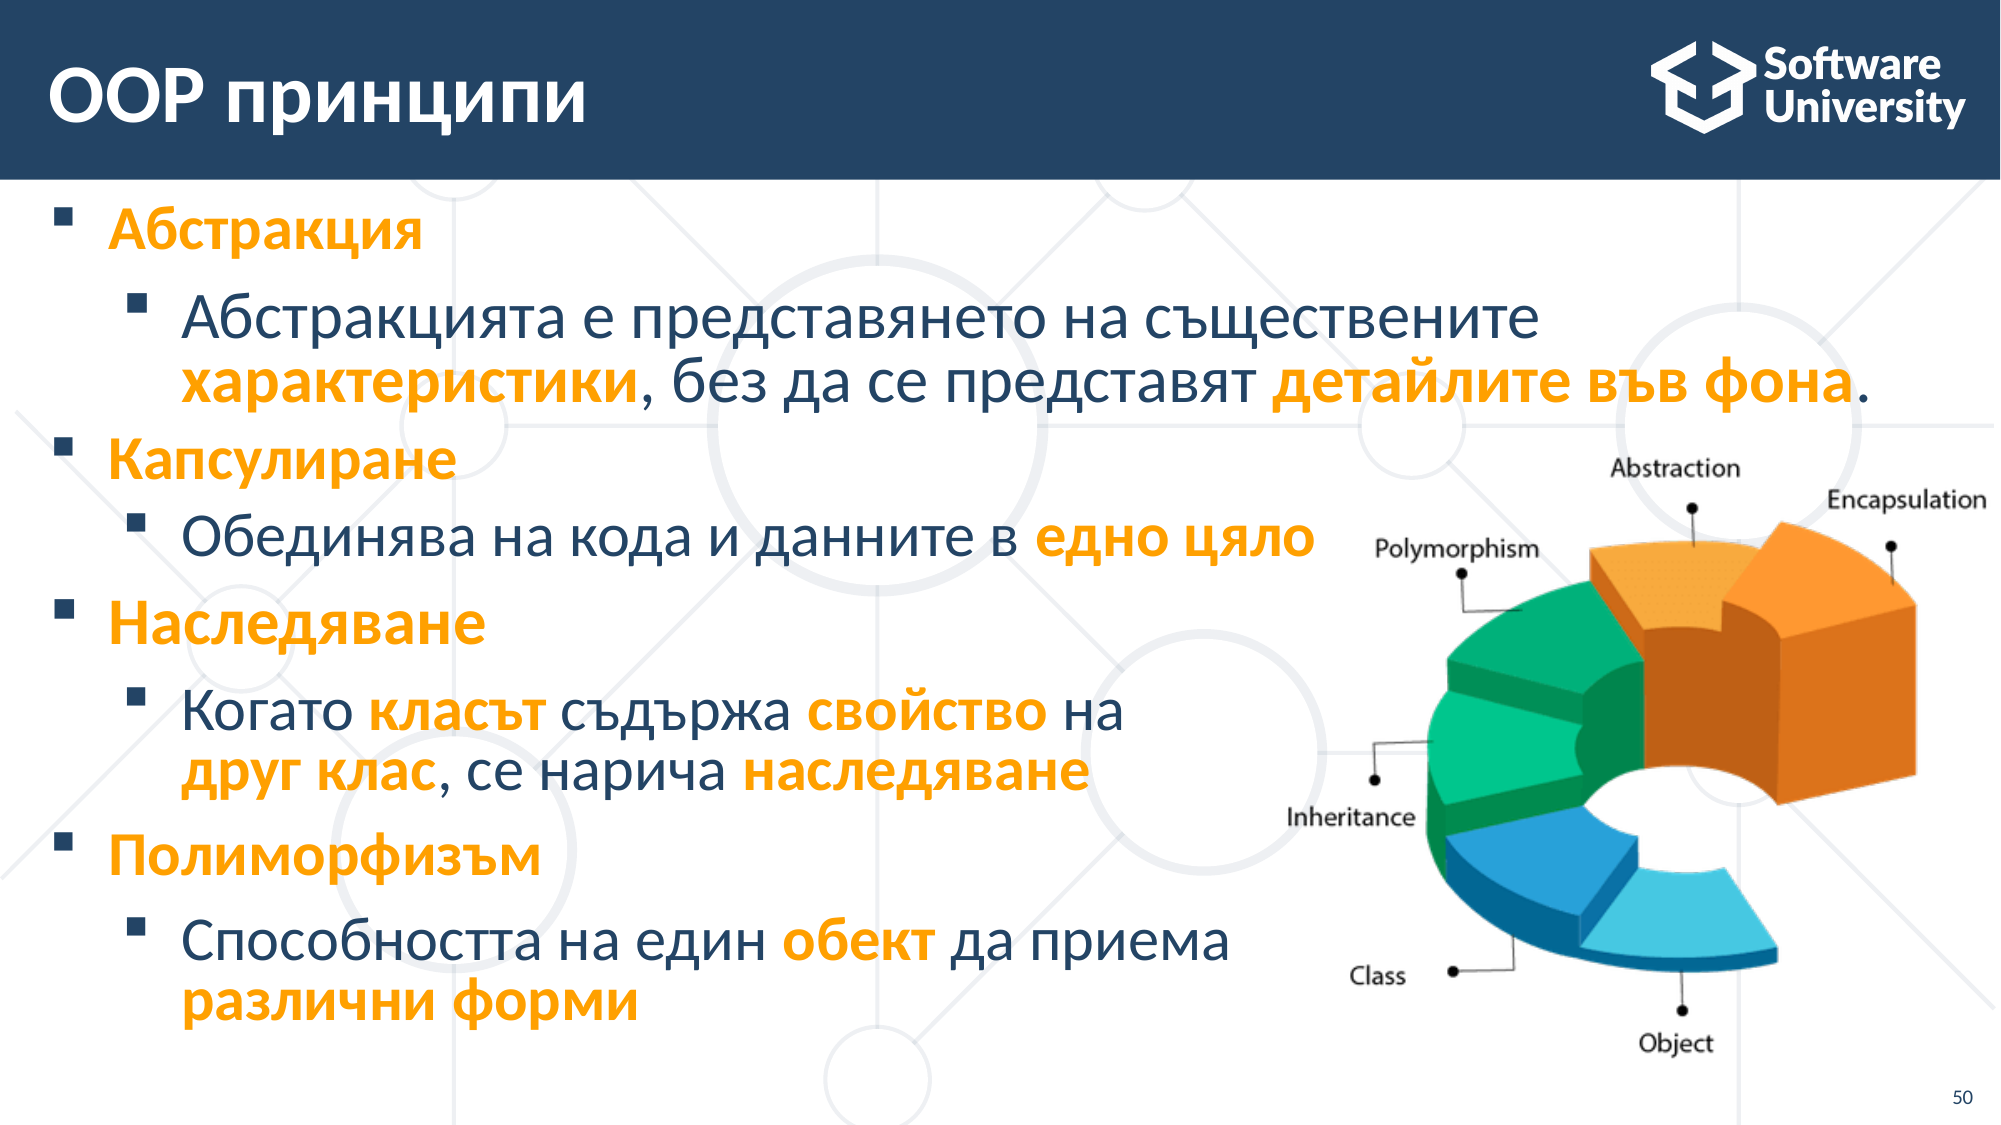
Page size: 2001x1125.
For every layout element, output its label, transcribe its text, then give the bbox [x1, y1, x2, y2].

picture [1257, 446, 2000, 1060]
list Абстракция Абстракцията е представянето на съществените характеристики, без да се представят детайлите във фона. Капсулиране Обединява на кода и данните в едно цяло Наследяване Когато класът съдържа свойство на друг клас, се нарича наследяване Полиморфизъм Способността на един обект да приема различни форми [31, 196, 1957, 1109]
slide_number 50 [1927, 1069, 1989, 1117]
picture [1651, 41, 1966, 134]
title OOP принципи [31, 16, 1625, 162]
